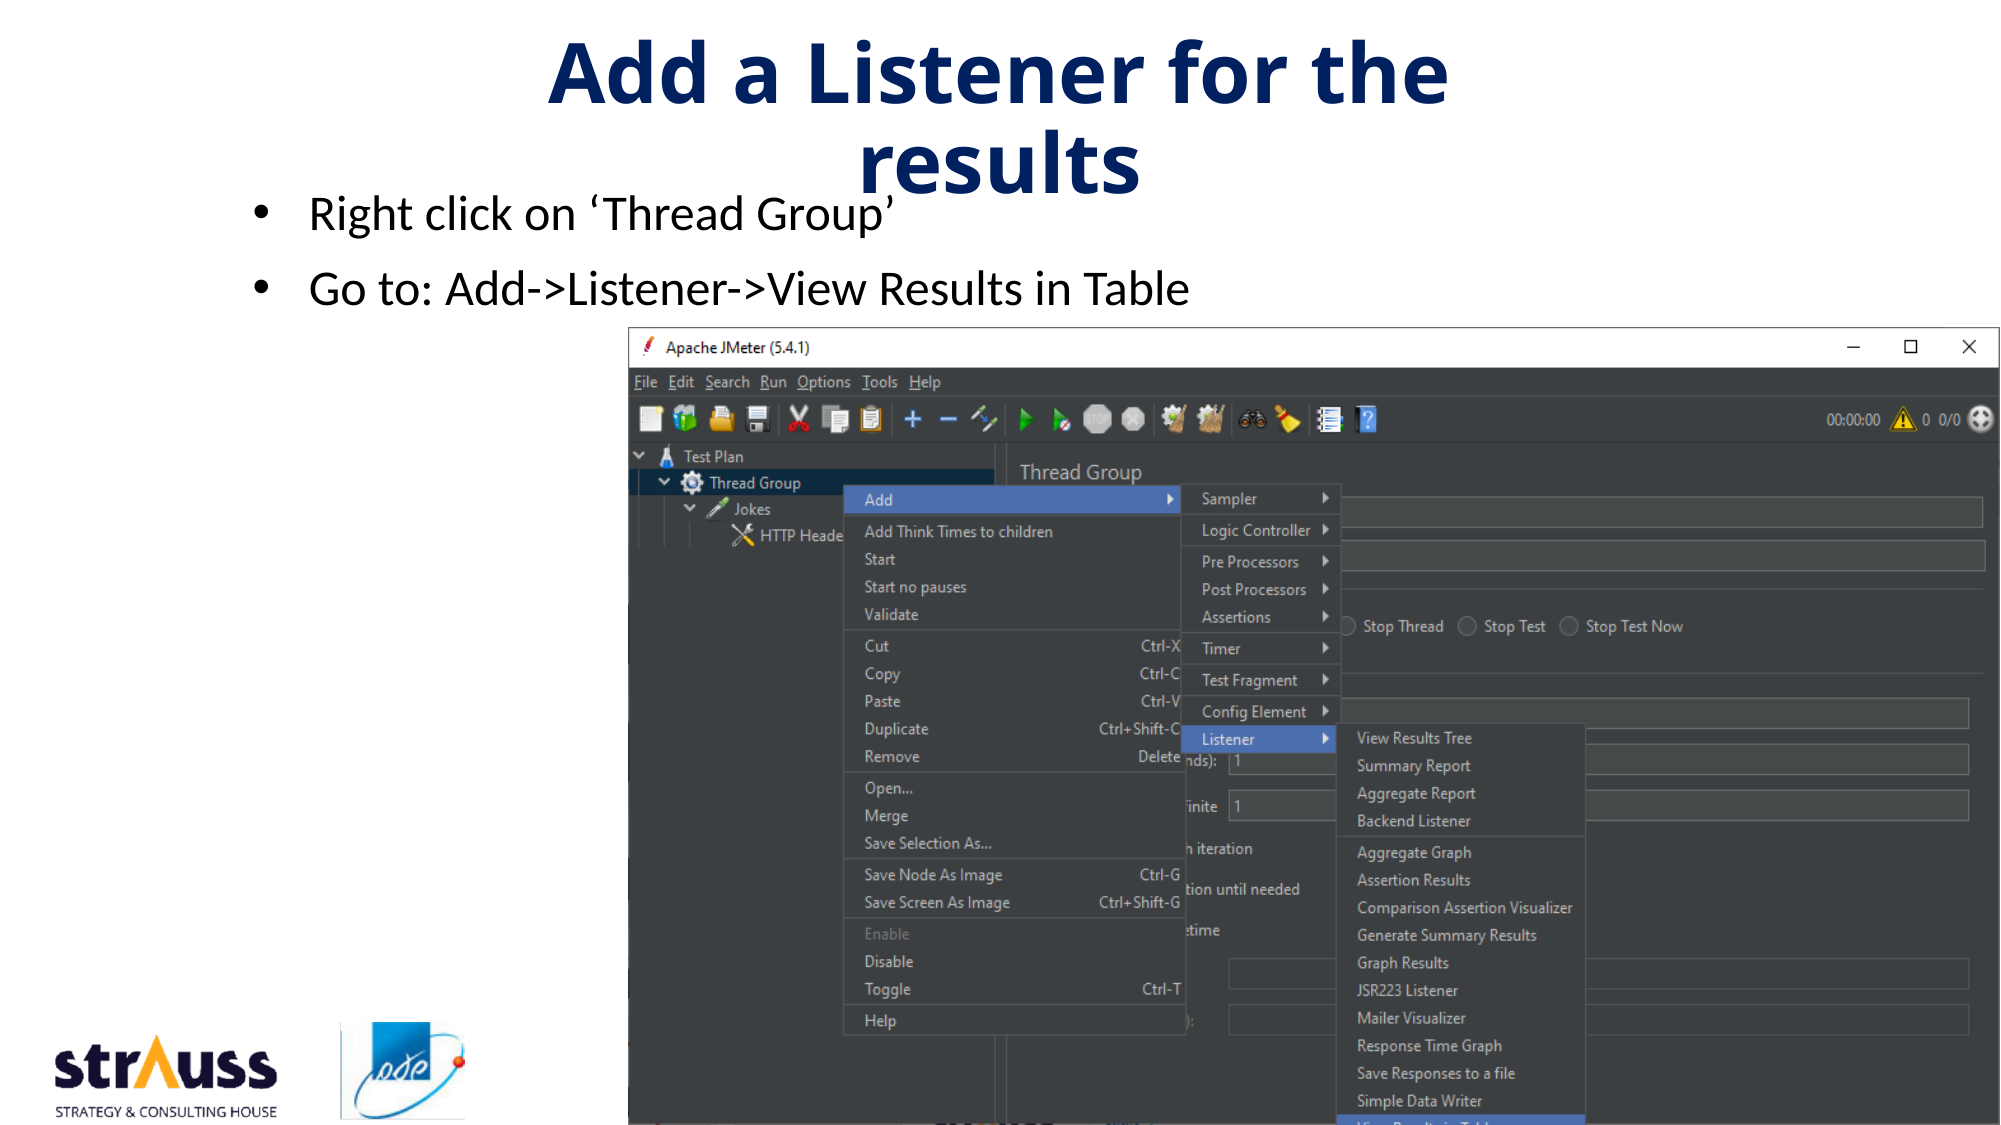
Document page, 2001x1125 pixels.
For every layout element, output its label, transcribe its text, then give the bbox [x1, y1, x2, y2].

text_box Add a Listener for the results [470, 23, 1529, 219]
picture [339, 1022, 465, 1122]
picture [628, 327, 2000, 1125]
subtitle Right click on ‘Thread Group’ Go to: Add->Listener->View Results in Table [237, 179, 1909, 393]
picture [46, 1026, 283, 1125]
